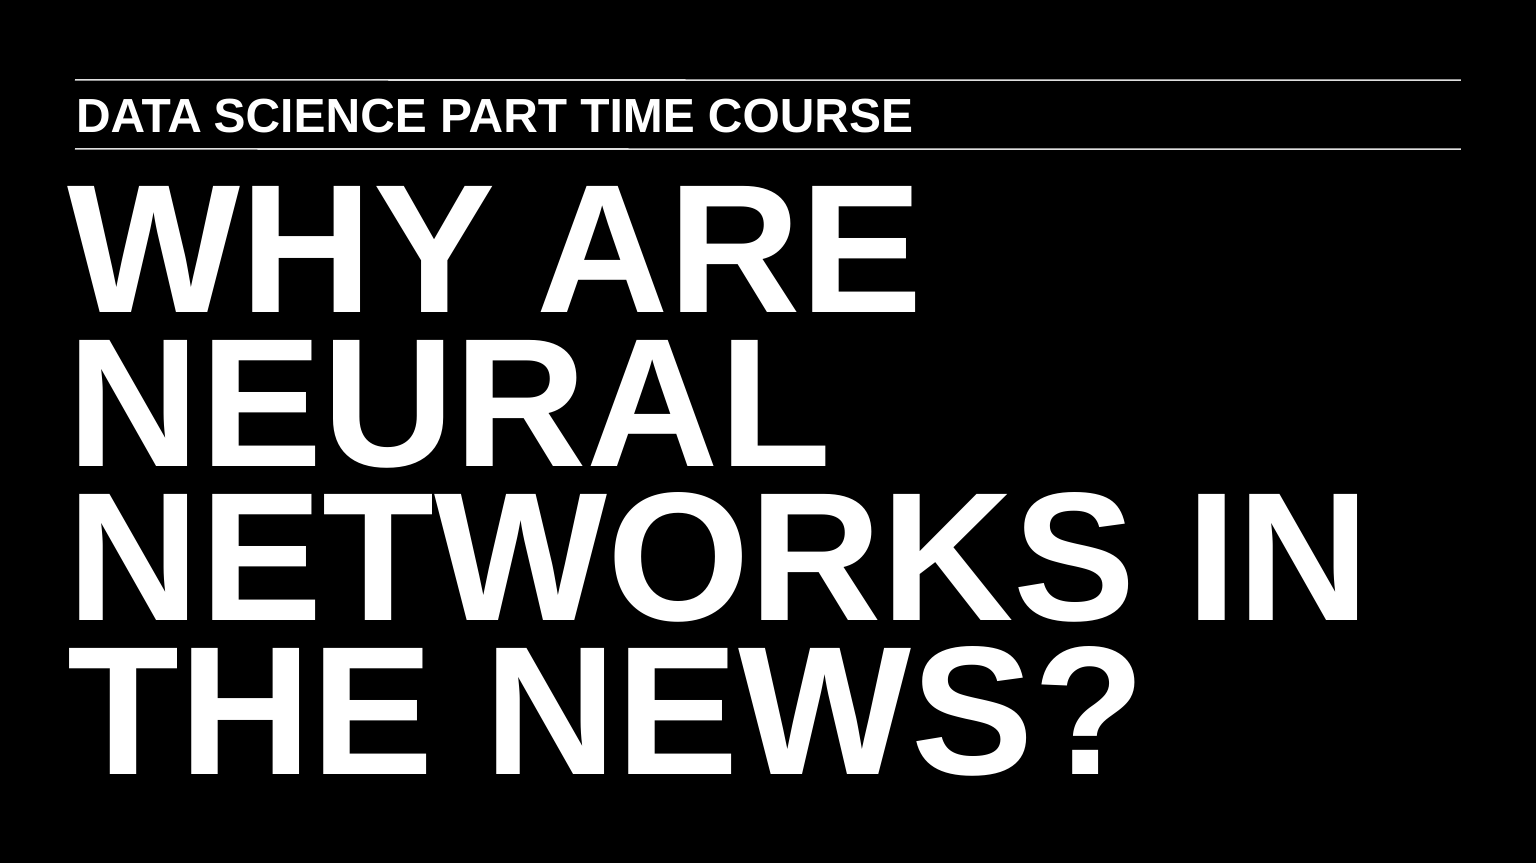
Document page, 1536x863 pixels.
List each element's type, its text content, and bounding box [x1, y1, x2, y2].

title WHY ARE NEURAL NETWORKS IN THE NEWS? [56, 182, 1440, 823]
list DATA SCIENCE PART TIME COURSE [60, 80, 1112, 184]
